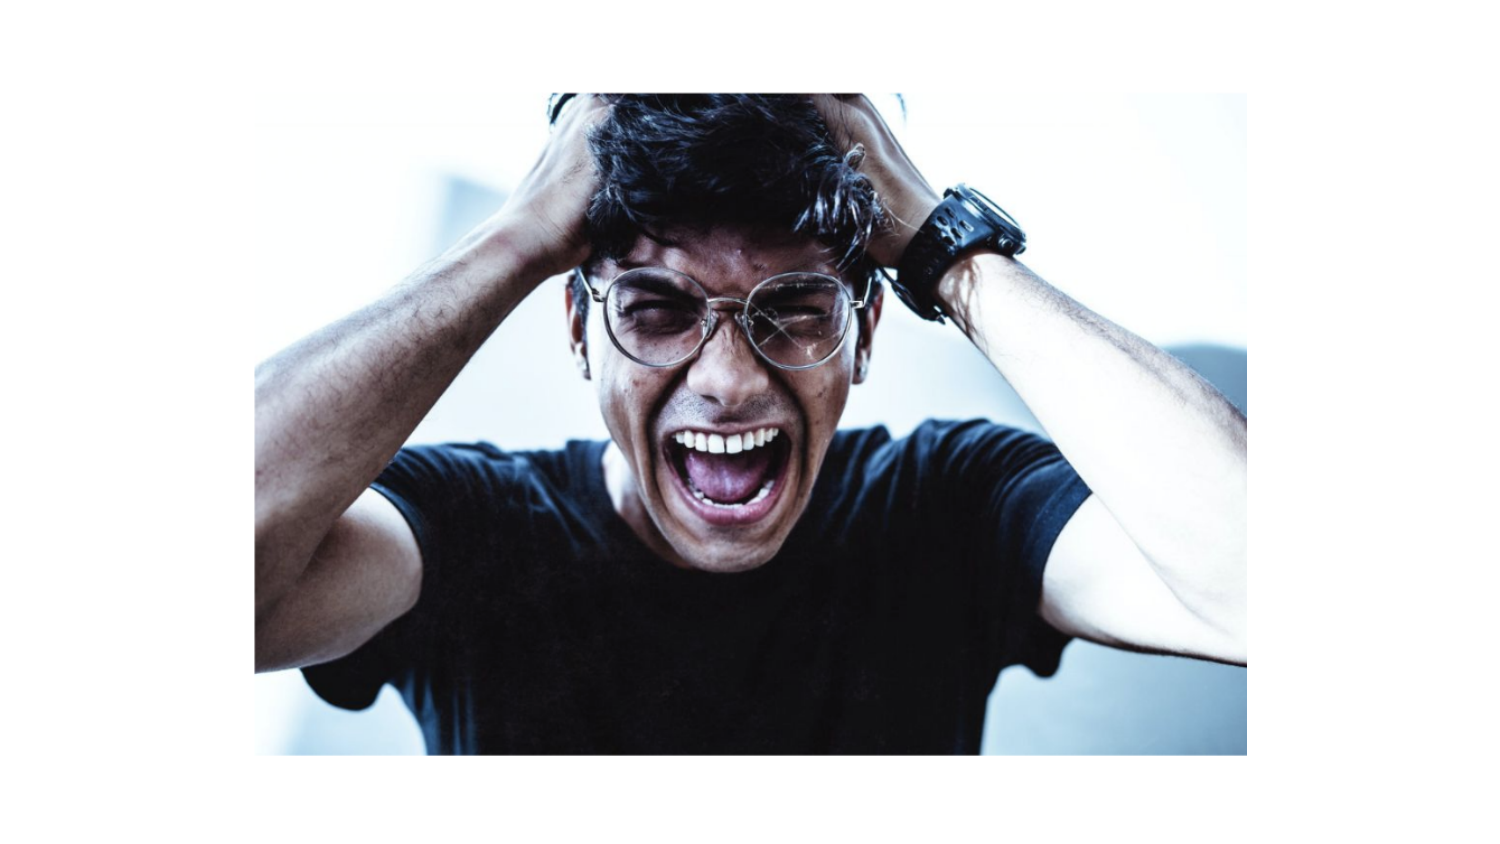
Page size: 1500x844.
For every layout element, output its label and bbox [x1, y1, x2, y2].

picture [253, 86, 1247, 758]
